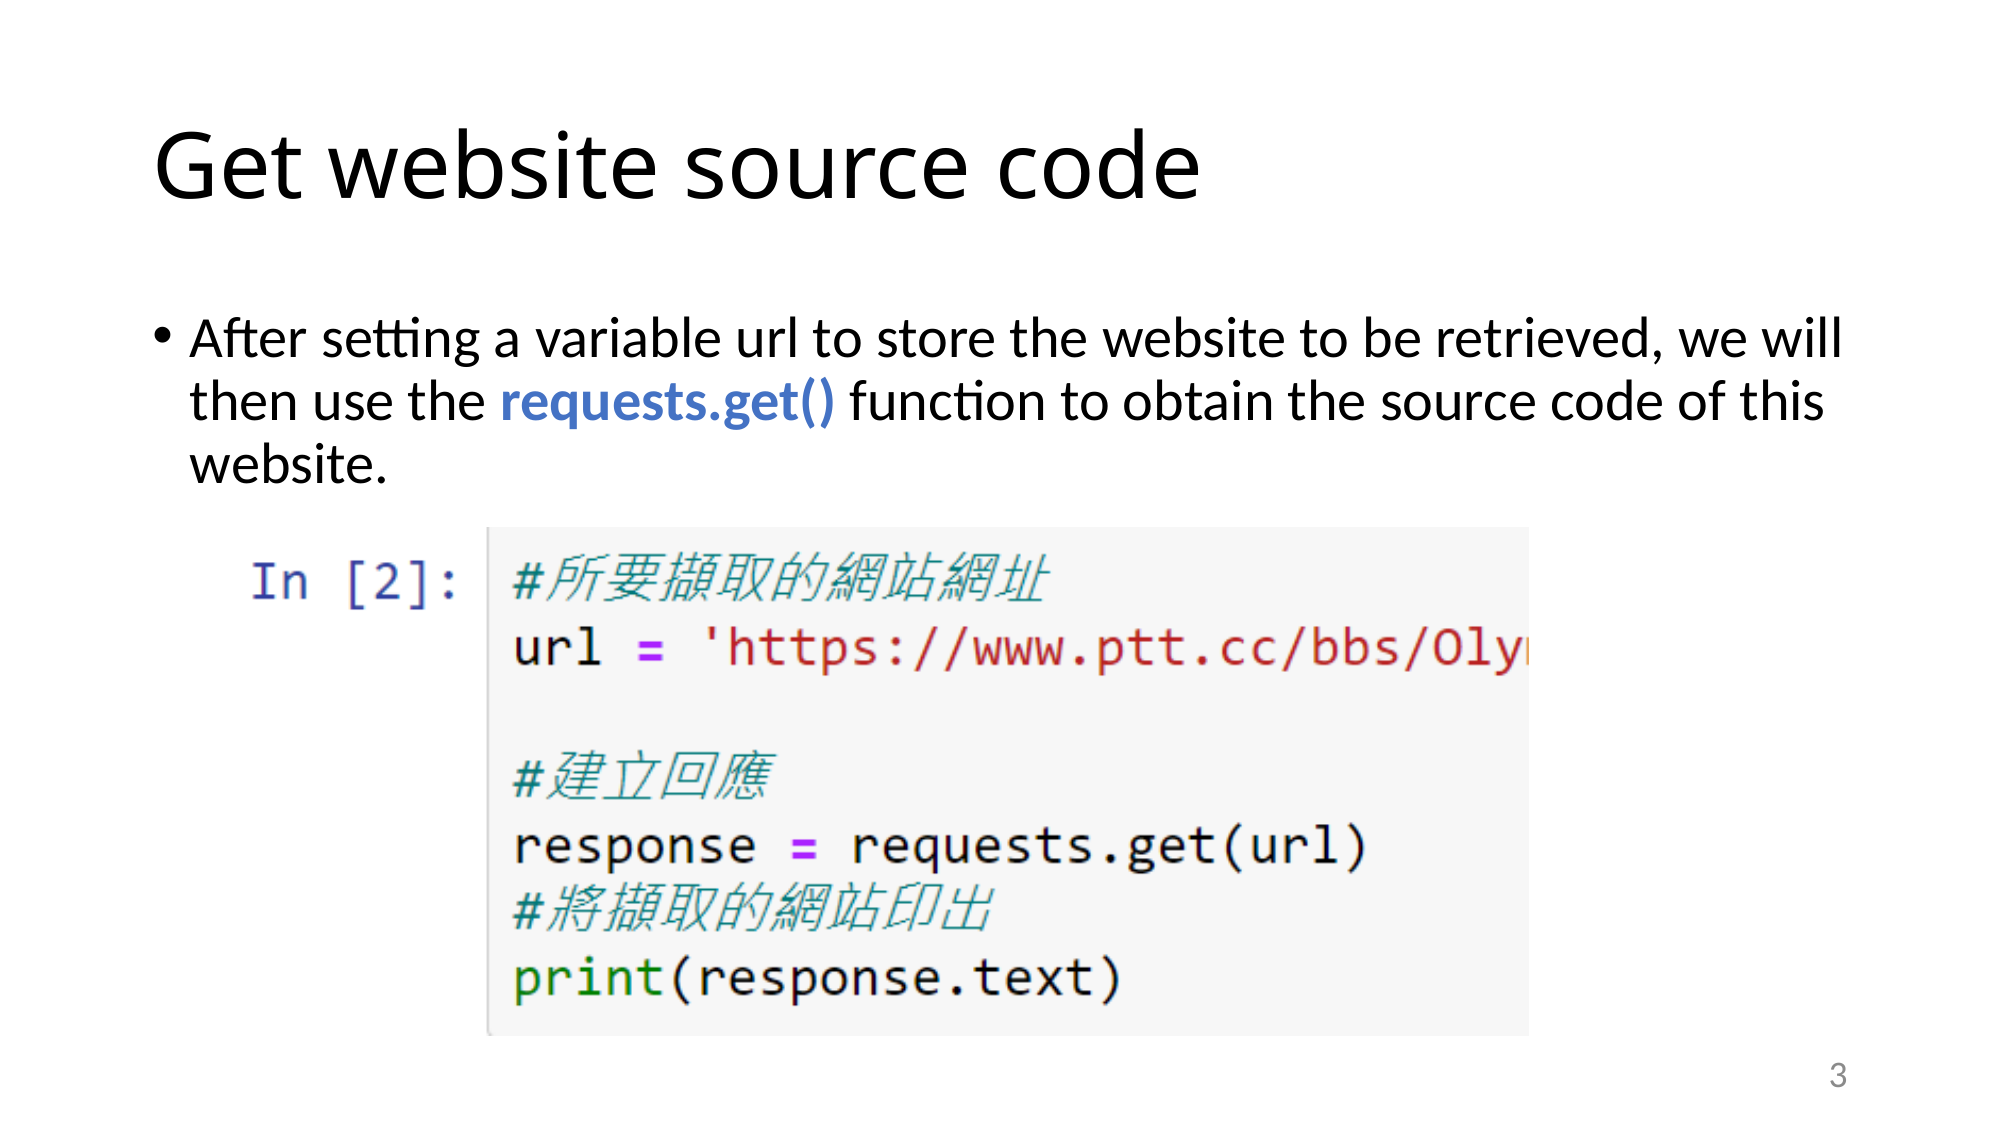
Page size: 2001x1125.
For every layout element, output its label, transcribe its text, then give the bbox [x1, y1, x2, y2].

slide_number 3 [1412, 1042, 1863, 1103]
picture [245, 527, 1529, 1036]
title Get website source code [137, 59, 1863, 278]
list After setting a variable url to store the website to be retrieved, we will then use the requests.get() function to obtain the source code of this website. [137, 299, 1863, 1014]
